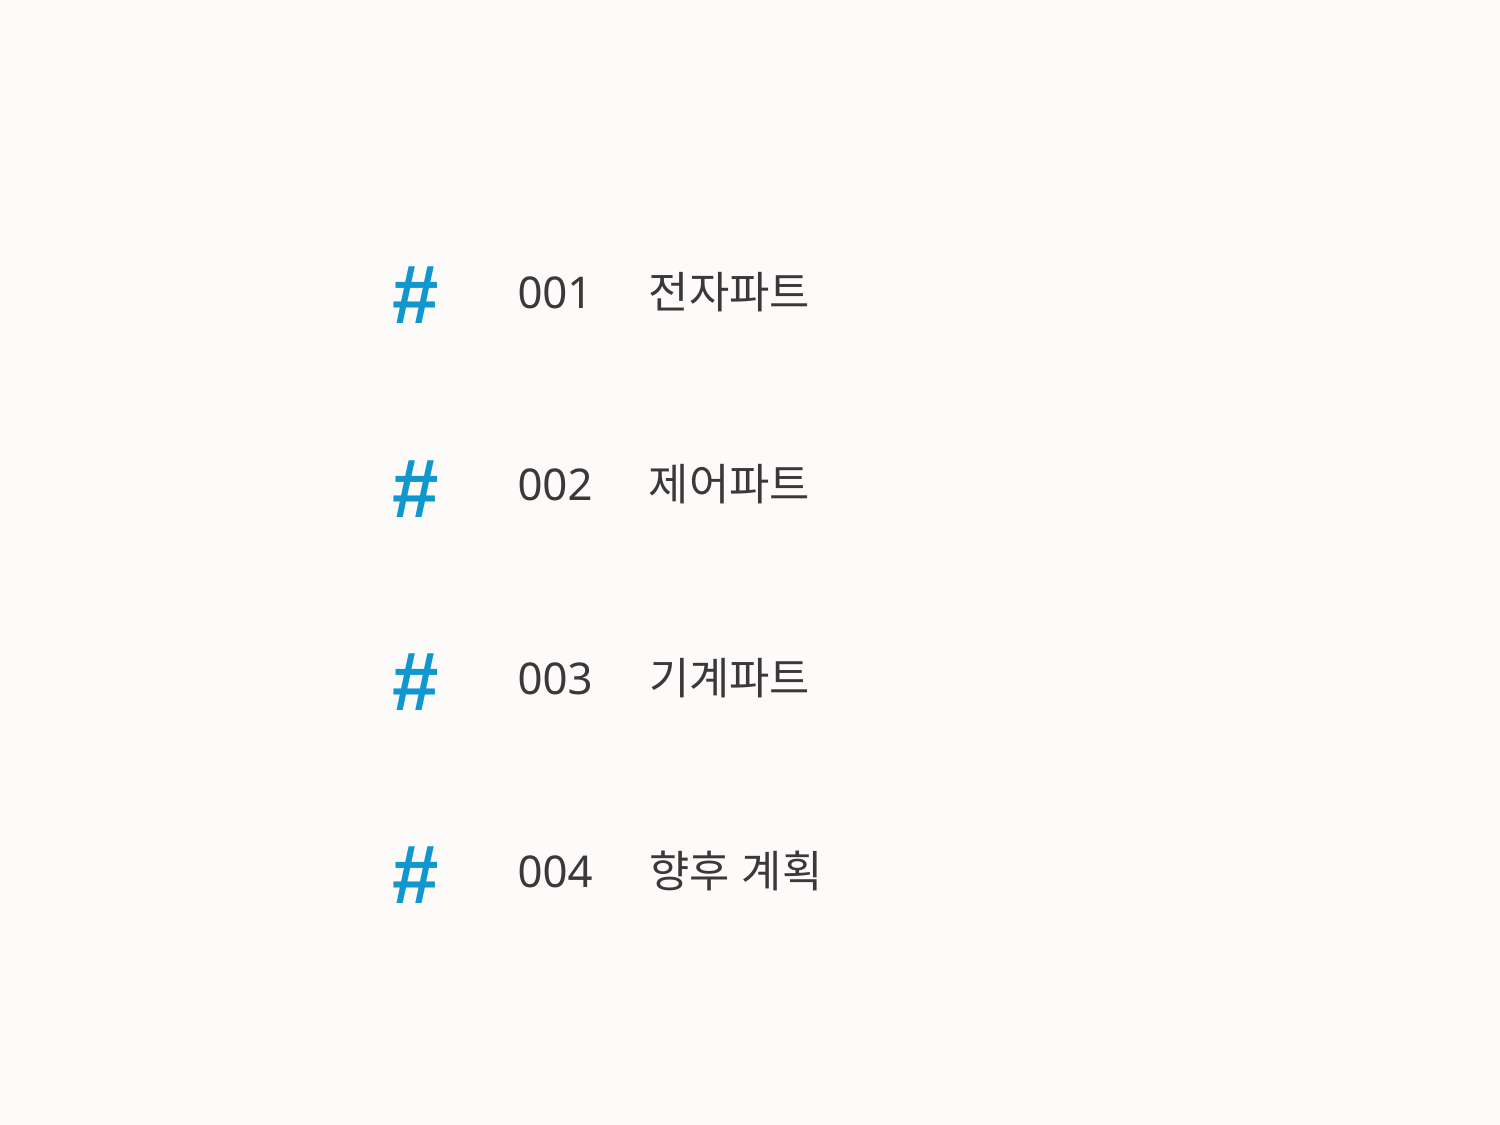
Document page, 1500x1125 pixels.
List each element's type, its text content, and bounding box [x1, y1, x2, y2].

text_box # [377, 812, 558, 928]
text_box # [377, 426, 558, 542]
text_box 003 기계파트 [558, 643, 1296, 711]
text_box # [377, 619, 558, 735]
text_box 002 제어파트 [558, 449, 1212, 517]
text_box # [377, 233, 558, 348]
text_box 004 향후 계획 [558, 836, 1201, 904]
text_box 001 전자파트 [558, 257, 1341, 325]
